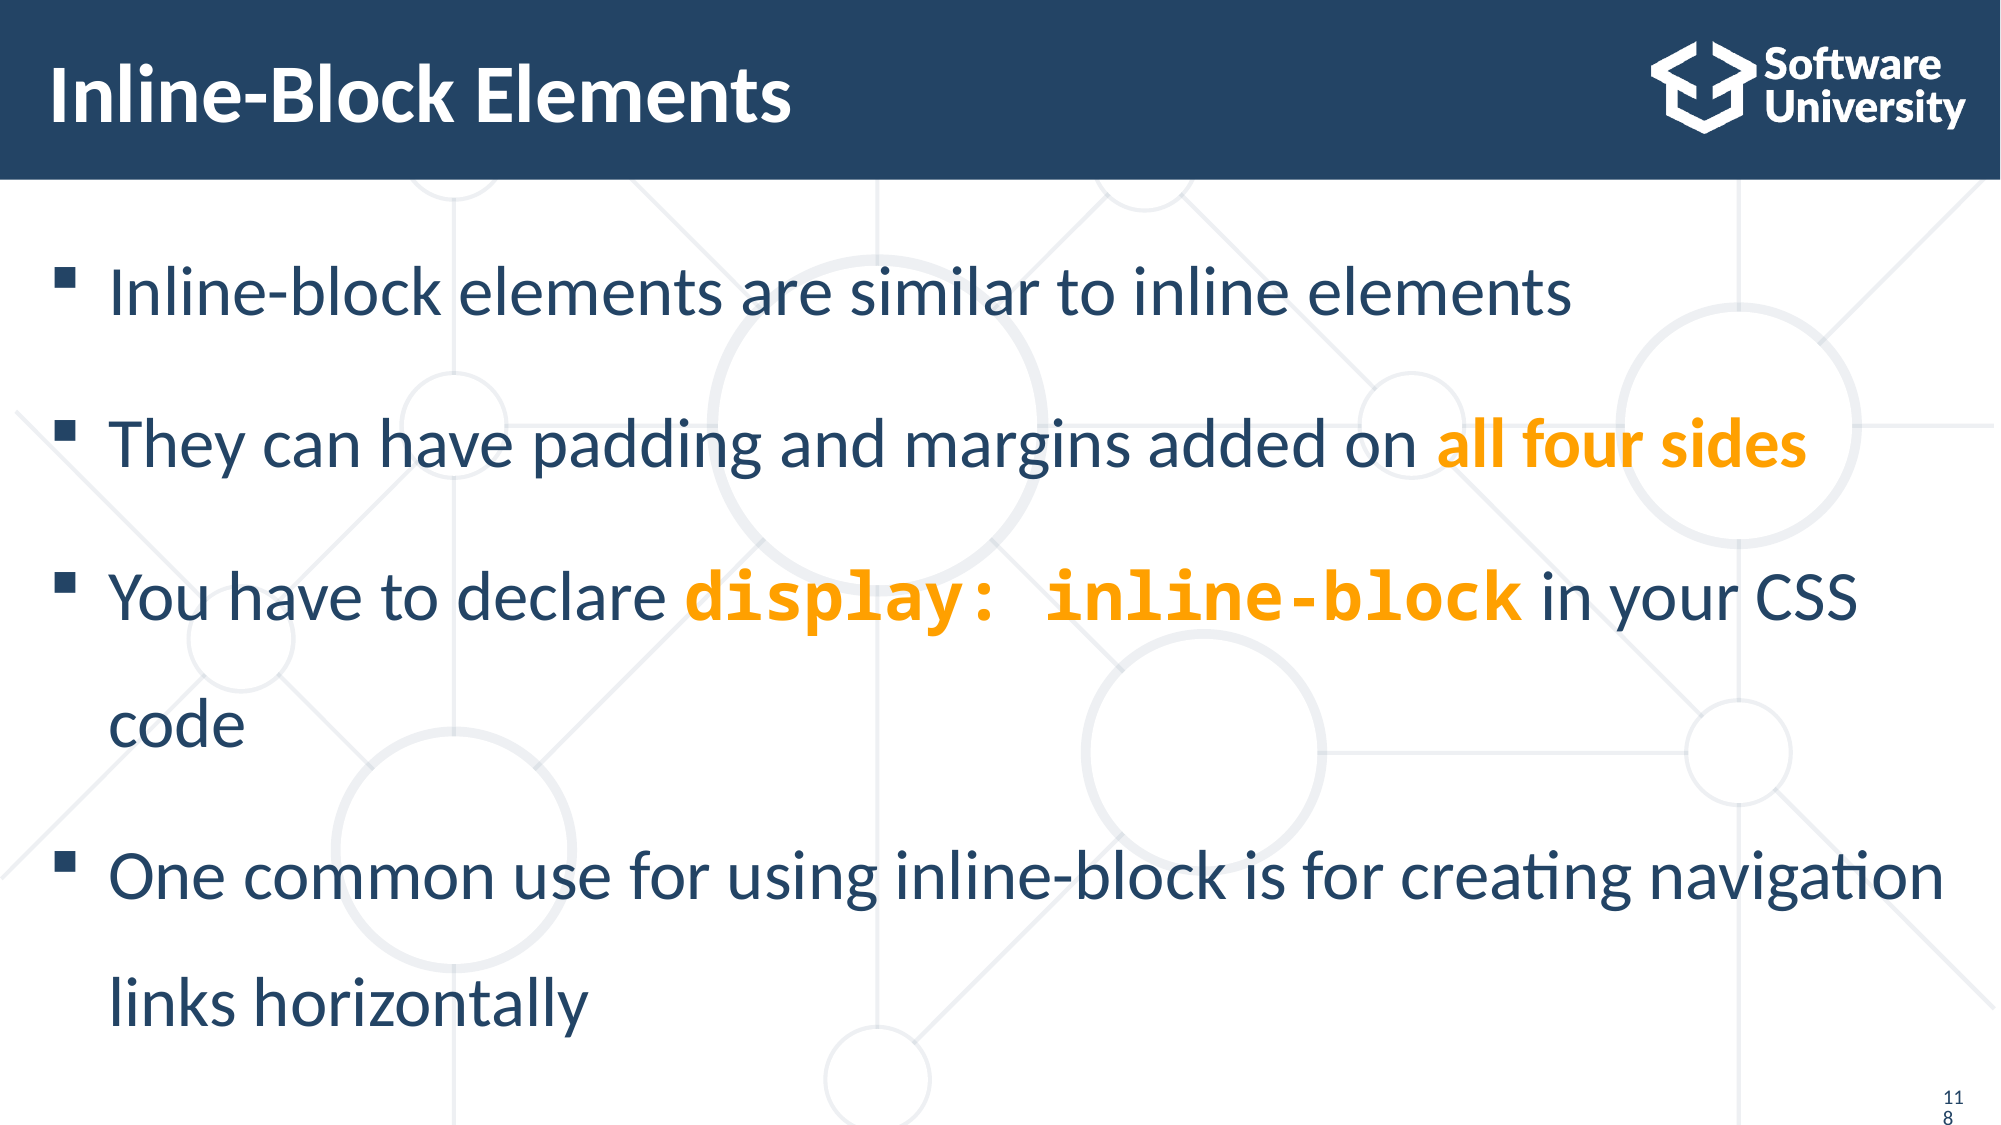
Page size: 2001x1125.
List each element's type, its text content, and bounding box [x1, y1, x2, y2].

slide_number 118 [1927, 1067, 1989, 1117]
list Inline-block elements are similar to inline elements They can have padding and margins added on all four sides You have to declare display: inline-block in your CSS code One common use for using inline-block is for creating navigation links horizontally [31, 196, 1970, 1104]
picture [1651, 41, 1966, 134]
title Inline-Block Elements [31, 16, 1625, 162]
